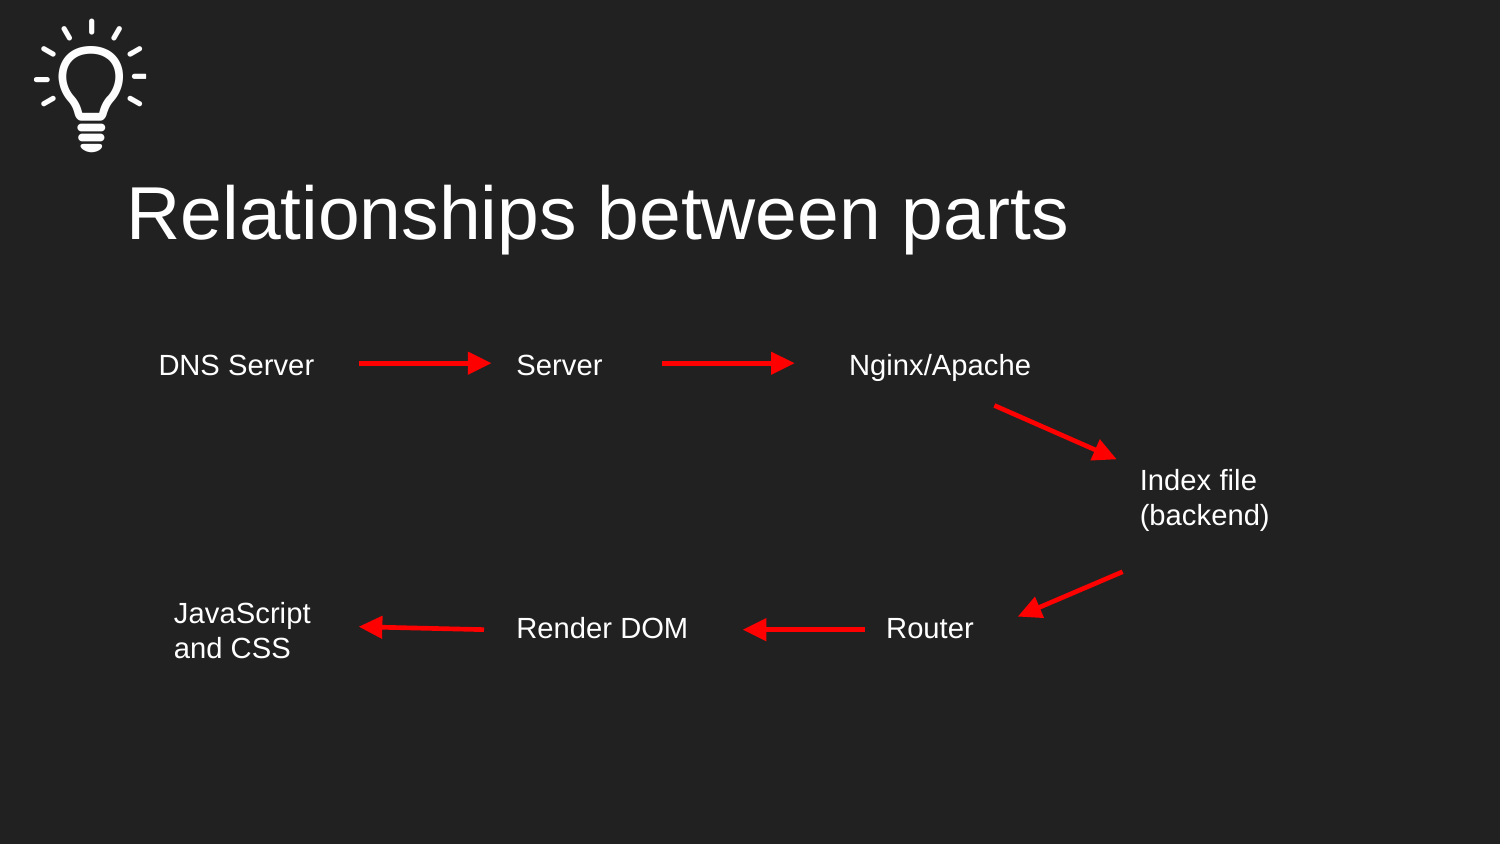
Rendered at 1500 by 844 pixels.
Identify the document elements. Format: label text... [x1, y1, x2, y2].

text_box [143, 331, 1360, 690]
title Relationships between parts [111, 149, 1392, 278]
picture [33, 16, 147, 156]
